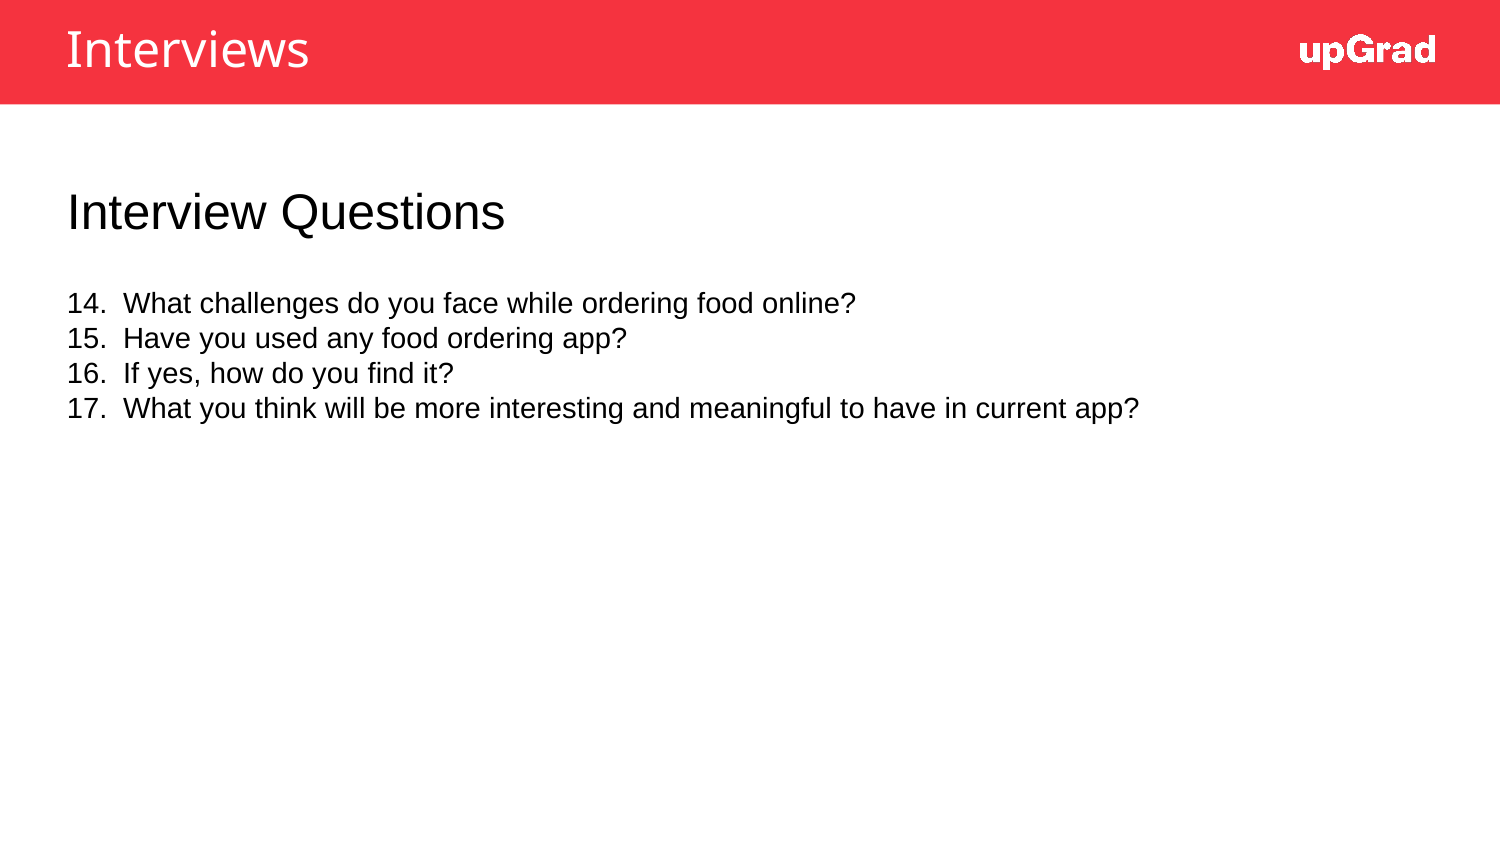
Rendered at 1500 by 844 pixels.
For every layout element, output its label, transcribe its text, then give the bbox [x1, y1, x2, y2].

picture [1300, 34, 1435, 70]
text_box Interview Questions What challenges do you face while ordering food online? Have you used any food ordering app? If yes, how do you find it? What you think will be more interesting and meaningful to have in current app? [51, 164, 1461, 747]
title Interviews [51, 20, 1240, 83]
